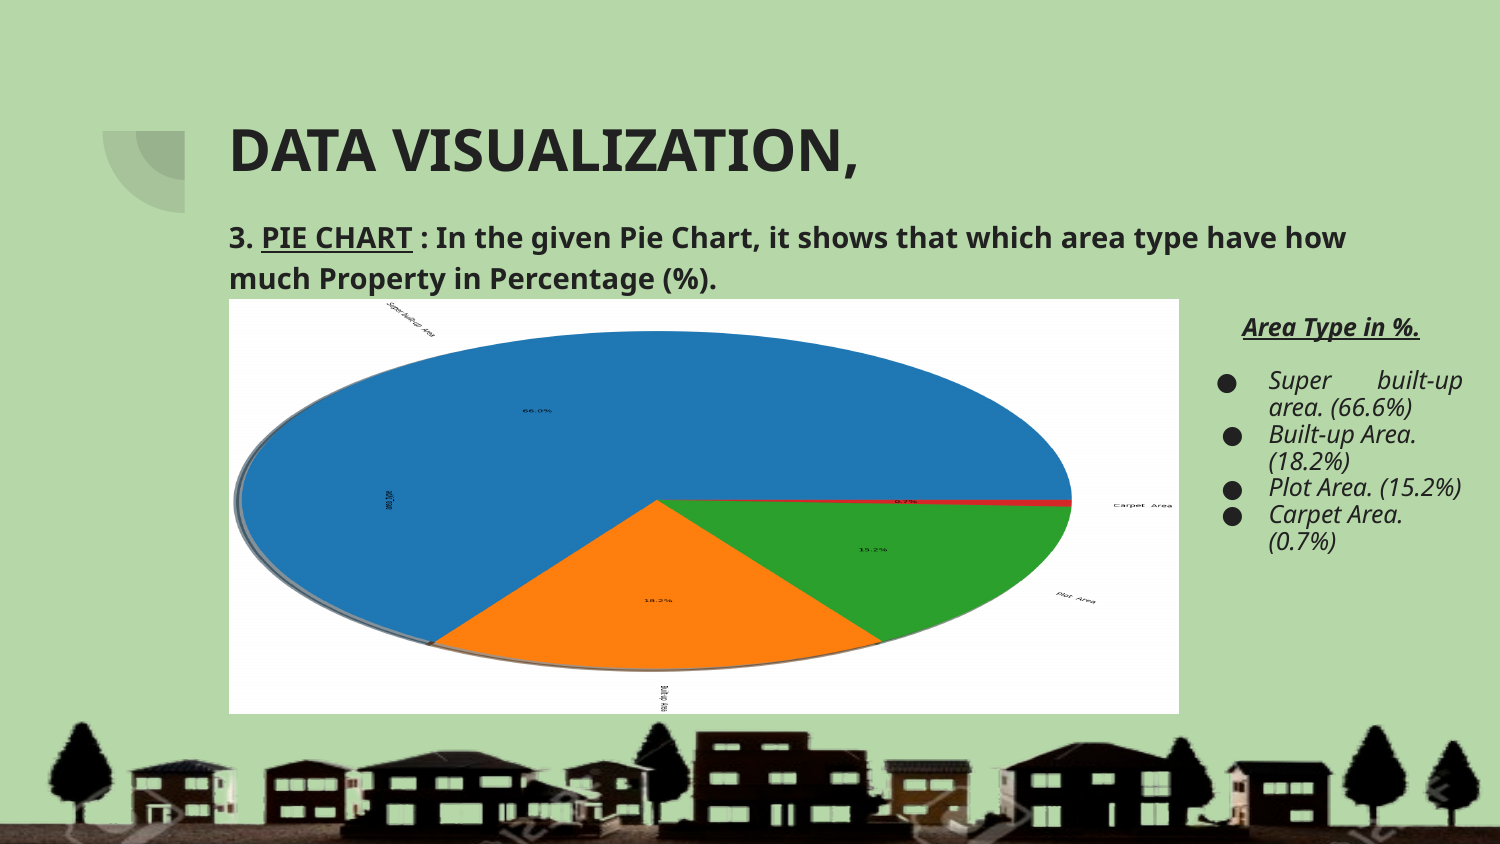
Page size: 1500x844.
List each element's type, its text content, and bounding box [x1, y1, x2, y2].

list 3. PIE CHART : In the given Pie Chart, it shows that which area type have how much Property in Percentage (%). [213, 199, 1368, 349]
picture [0, 299, 1500, 844]
title DATA VISUALIZATION, [213, 98, 1368, 199]
text_box Area Type in %. Super built-up area. (66.6%) Built-up Area. (18.2%) Plot Area. (15.2%) Carpet Area. (0.7%) [1184, 300, 1479, 473]
